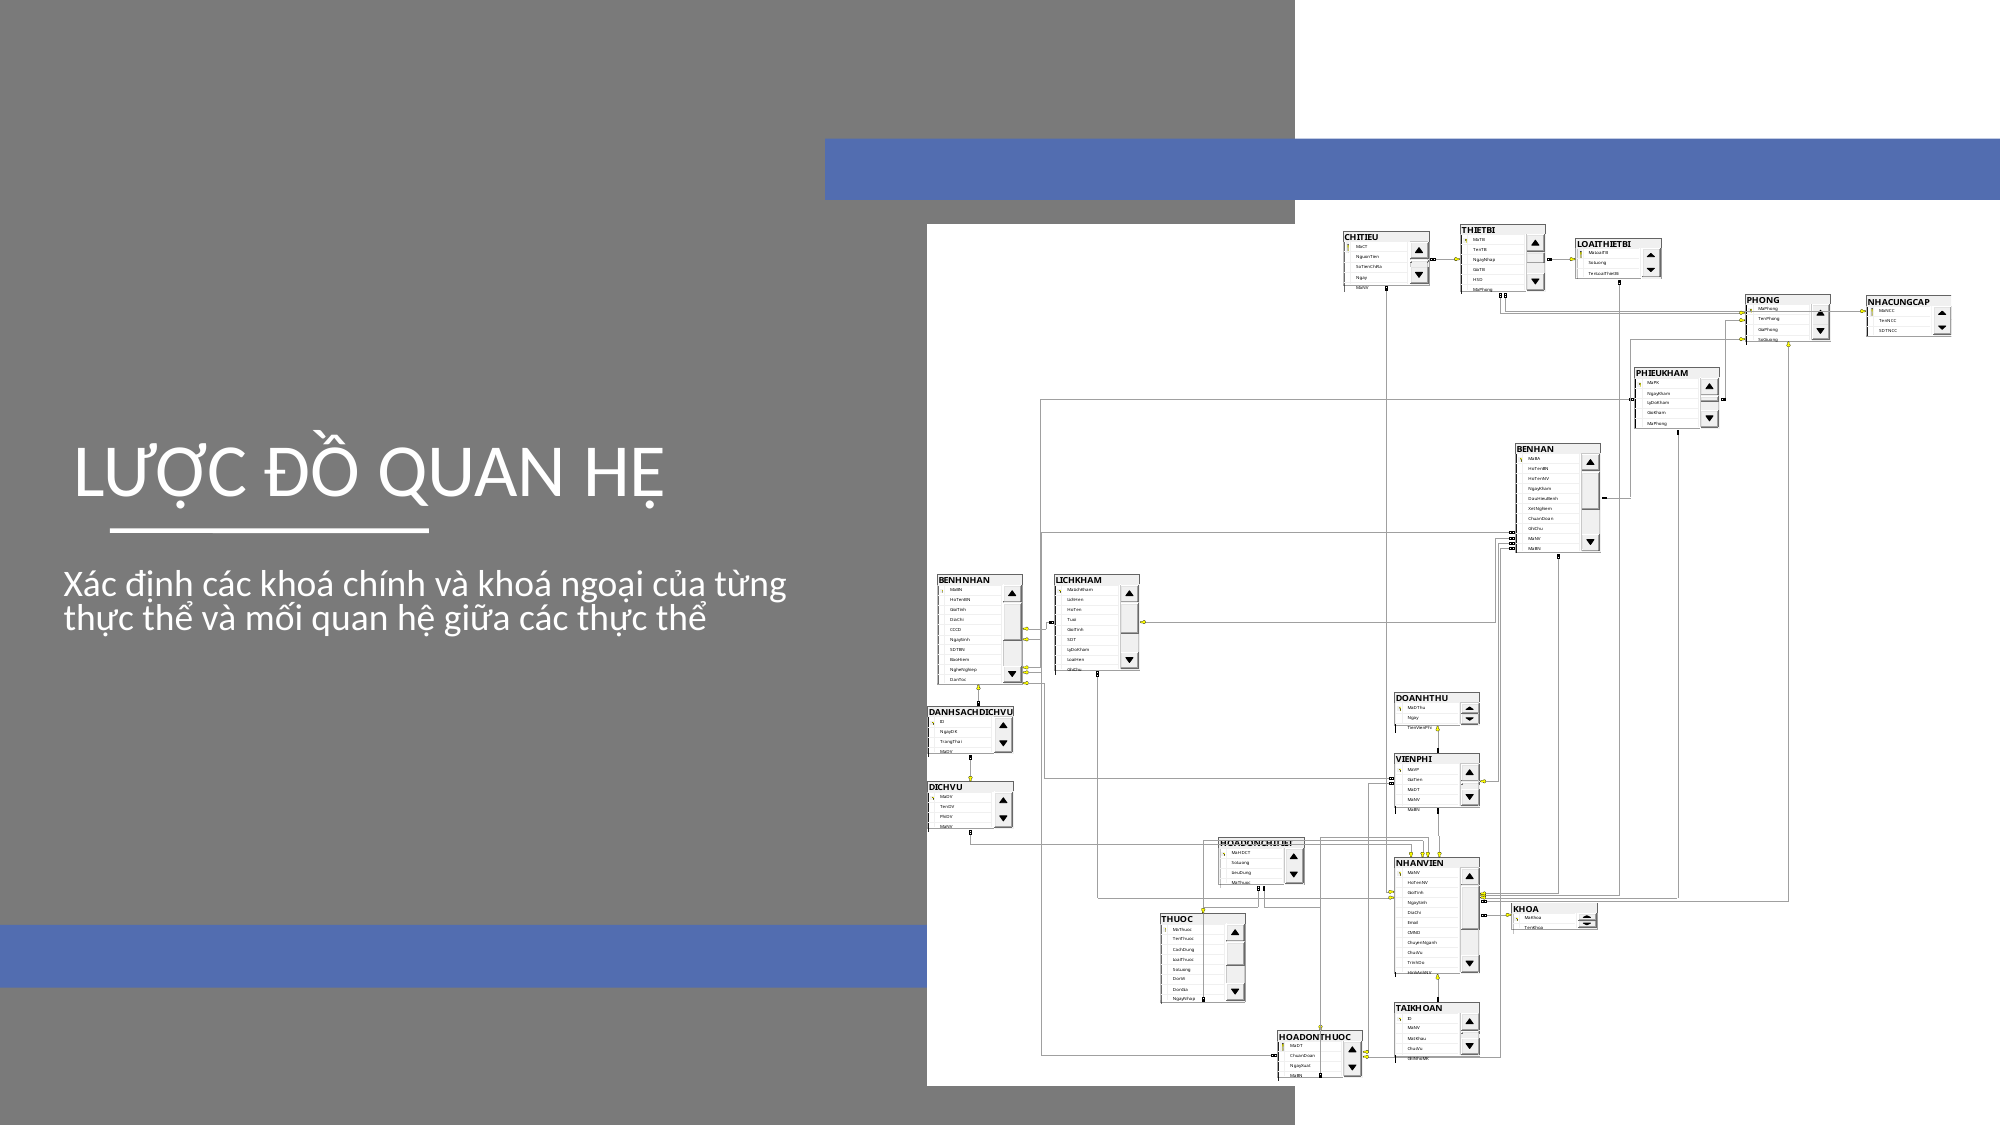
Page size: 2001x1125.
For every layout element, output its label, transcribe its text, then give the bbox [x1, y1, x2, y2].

list Xác định các khoá chính và khoá ngoại của từng thực thể và mối quan hệ giữa các thực thể [48, 542, 826, 664]
picture [926, 223, 1952, 1086]
list LƯỢC ĐỒ QUAN HỆ [58, 261, 926, 521]
